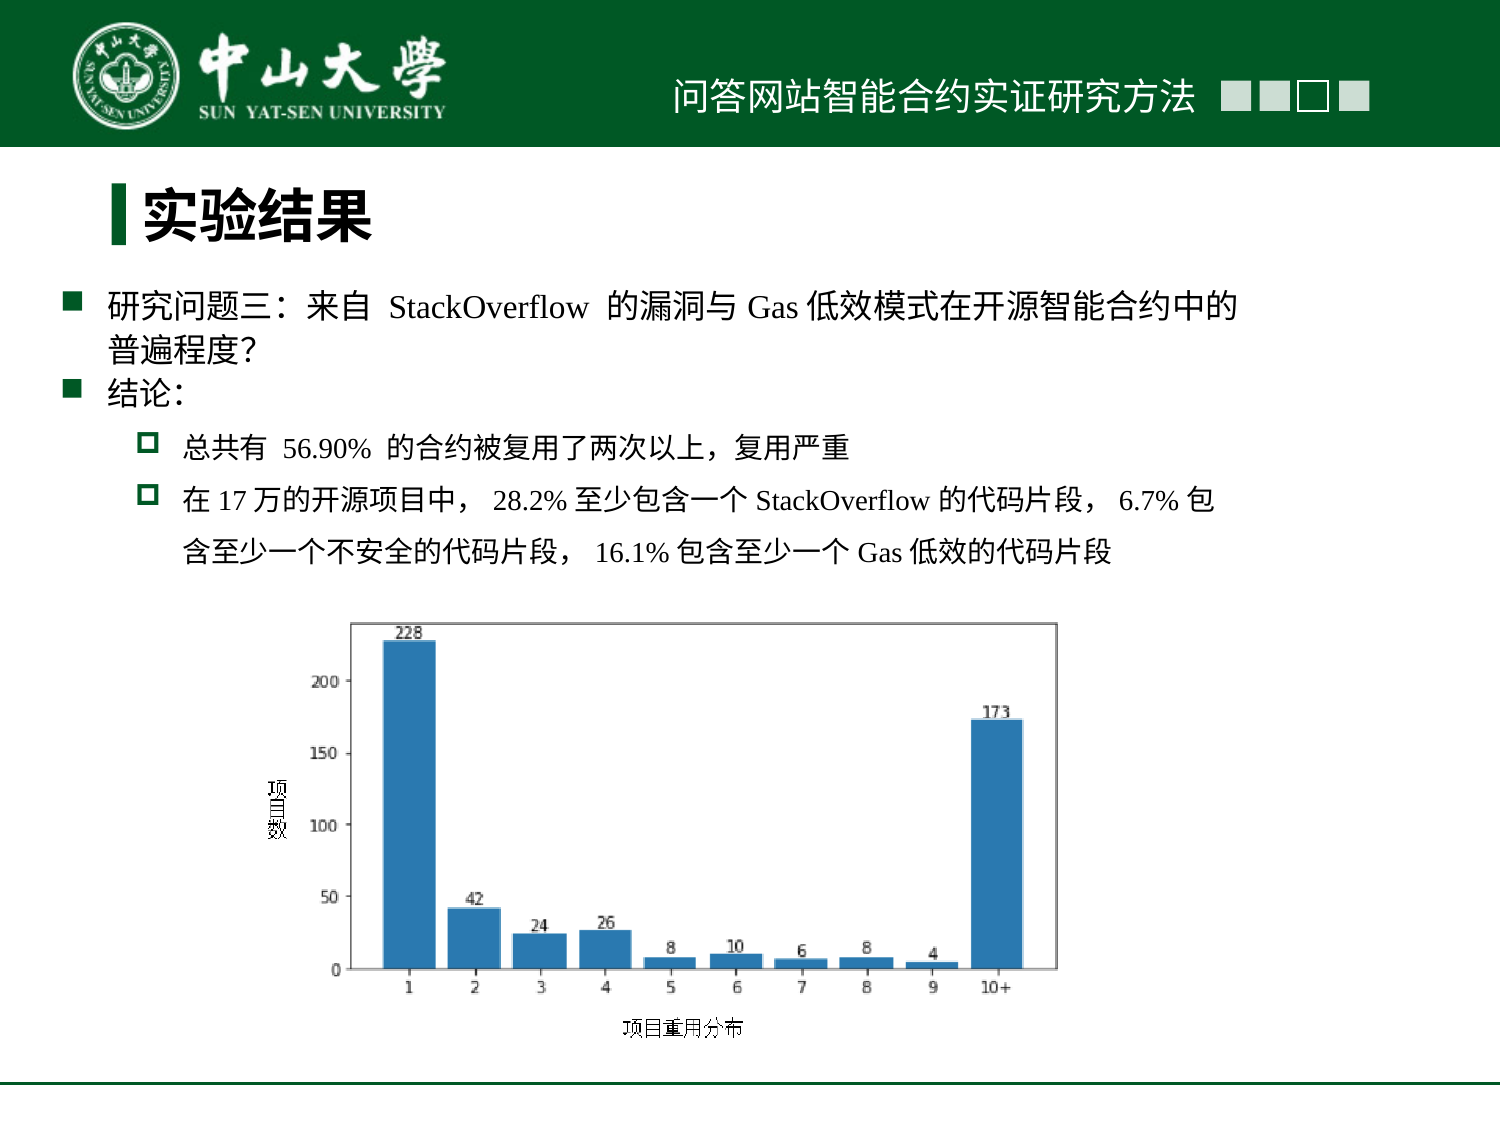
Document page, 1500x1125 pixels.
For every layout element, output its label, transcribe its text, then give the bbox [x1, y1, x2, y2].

picture [45, 0, 465, 147]
text_box 研究问题三：来自 StackOverflow 的漏洞与Gas低效模式在开源智能合约中的普遍程度？ 结论： 总共有 56.90% 的合约被复用了两次以上，复用严重 在17万的开源项目中，28.2%至少包含一个StackOverflow的代码片段，6.7%包含至少一个不安全的代码片段，16.1%包含至少一个Gas低效的代码片段 [45, 274, 1256, 628]
text_box [1297, 80, 1329, 112]
picture [223, 604, 1077, 1057]
text_box 实验结果 [126, 171, 389, 257]
text_box 问答网站智能合约实证研究方法 [657, 65, 1213, 126]
text_box [0, 0, 1500, 148]
text_box [1338, 80, 1370, 112]
text_box [1220, 80, 1252, 112]
text_box [111, 182, 126, 246]
text_box [1259, 80, 1291, 112]
